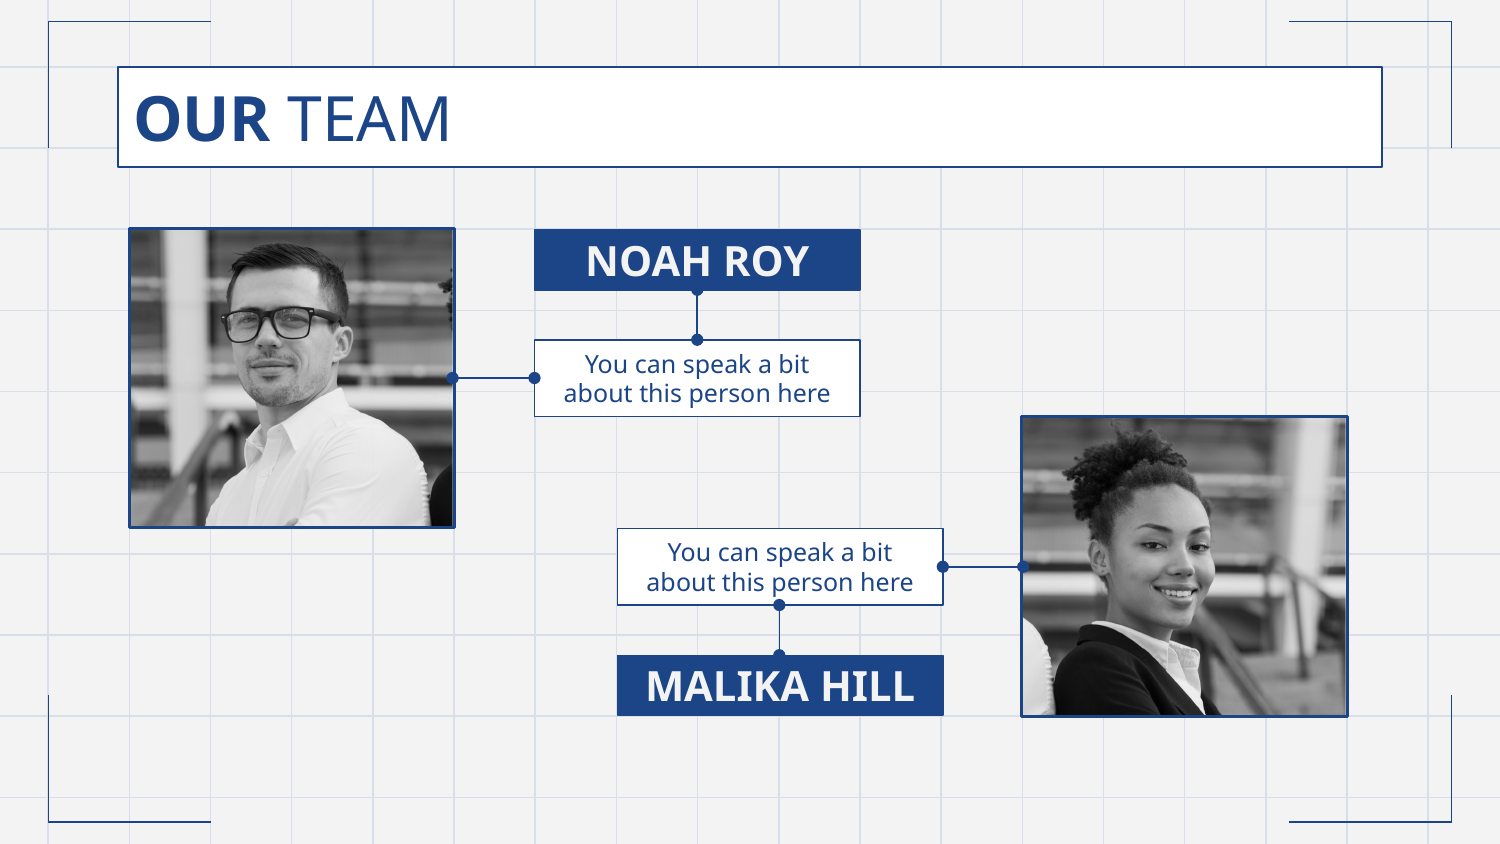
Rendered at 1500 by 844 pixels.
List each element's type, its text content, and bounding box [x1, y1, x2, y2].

subtitle MALIKA HILL [617, 655, 944, 716]
subtitle You can speak a bit about this person here [534, 339, 861, 417]
picture [130, 229, 453, 527]
subtitle You can speak a bit about this person here [617, 528, 944, 606]
subtitle NOAH ROY [534, 229, 861, 291]
title OUR TEAM [117, 66, 1383, 168]
picture [1022, 418, 1346, 716]
